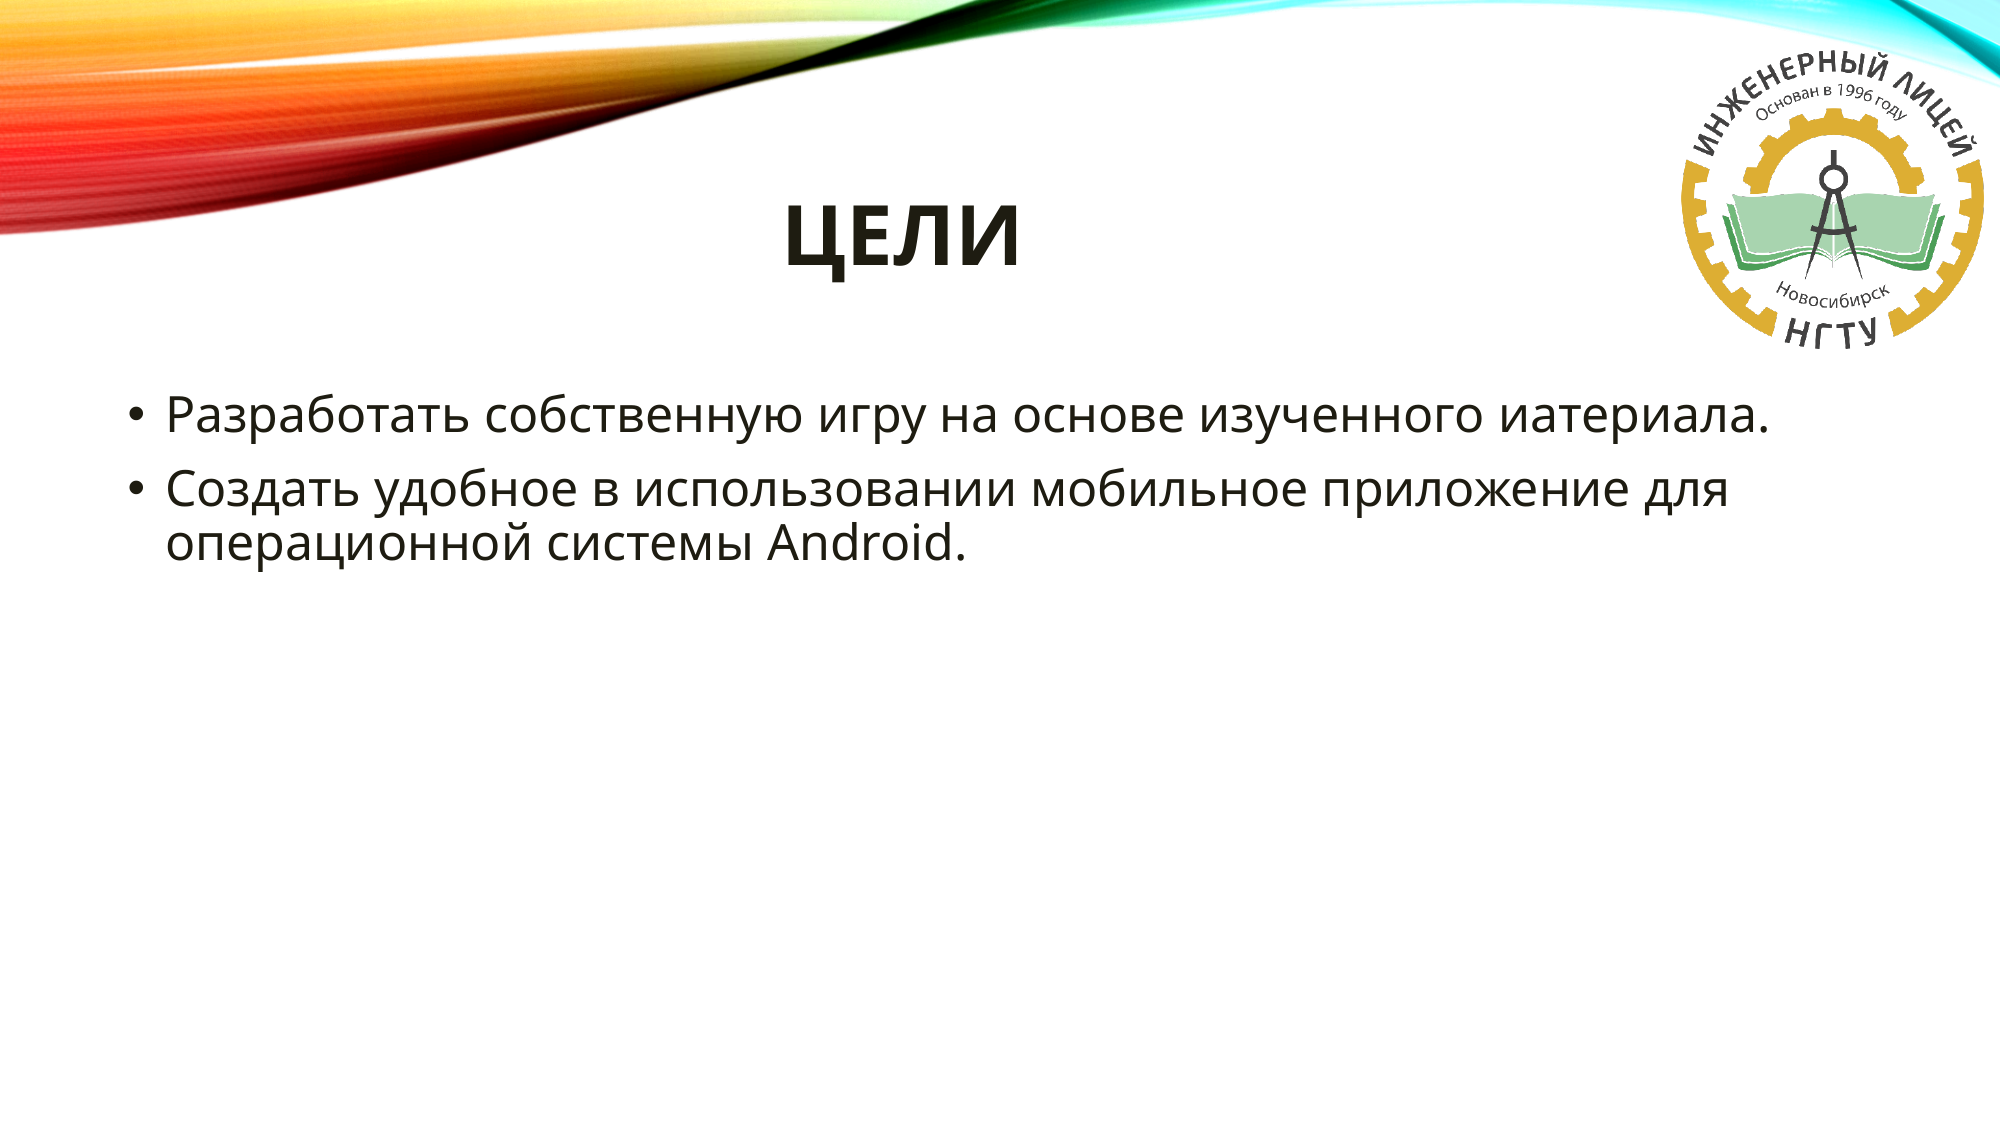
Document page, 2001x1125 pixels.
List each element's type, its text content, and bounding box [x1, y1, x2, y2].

picture [0, 0, 2000, 349]
text_box Цели [274, 132, 1531, 345]
list Разработать собственную игру на основе изученного иатериала. Создать удобное в использовании мобильное приложение для операционной системы Android. [112, 381, 1888, 1042]
